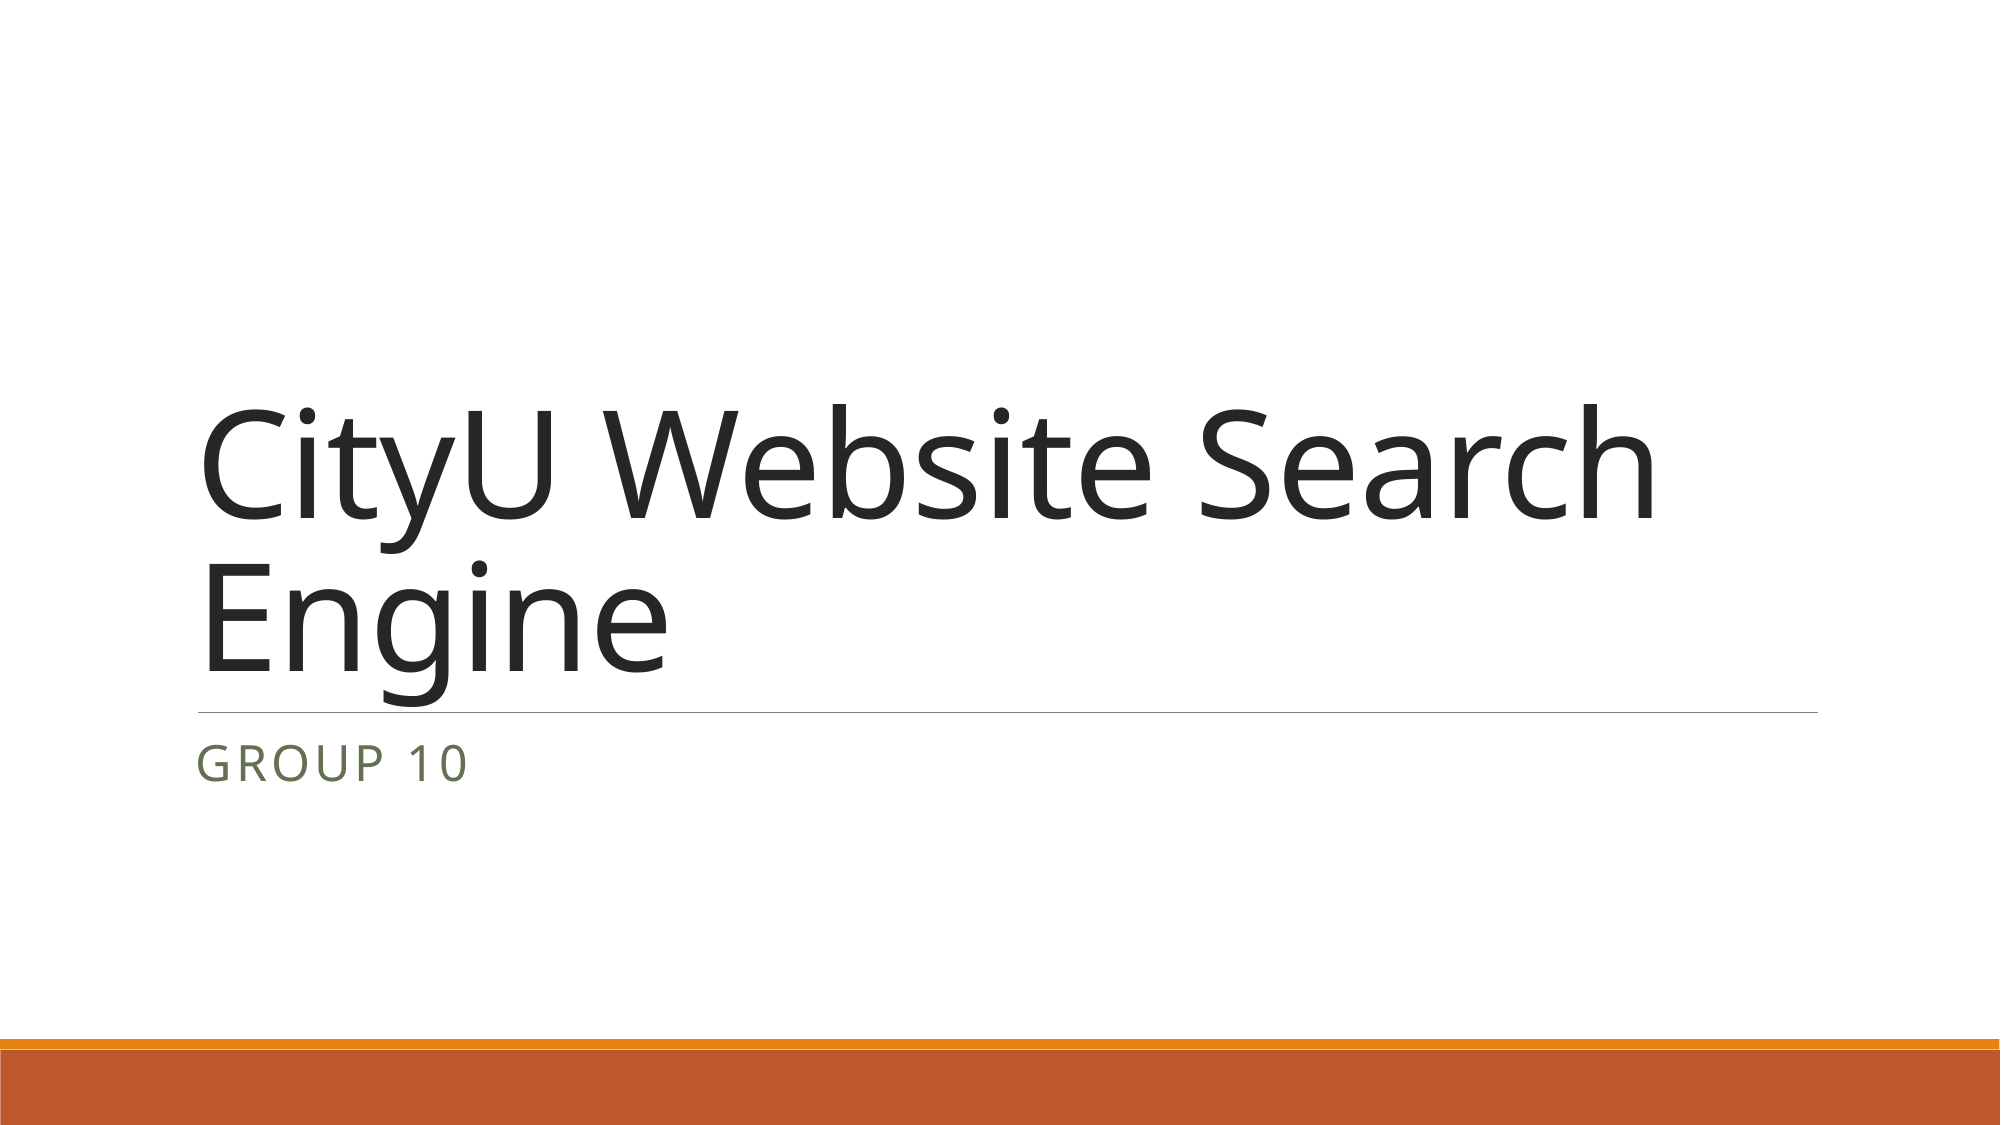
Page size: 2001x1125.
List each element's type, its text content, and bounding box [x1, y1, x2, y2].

title CityU Website Search Engine [180, 124, 2000, 710]
subtitle group 10 [180, 730, 1831, 919]
